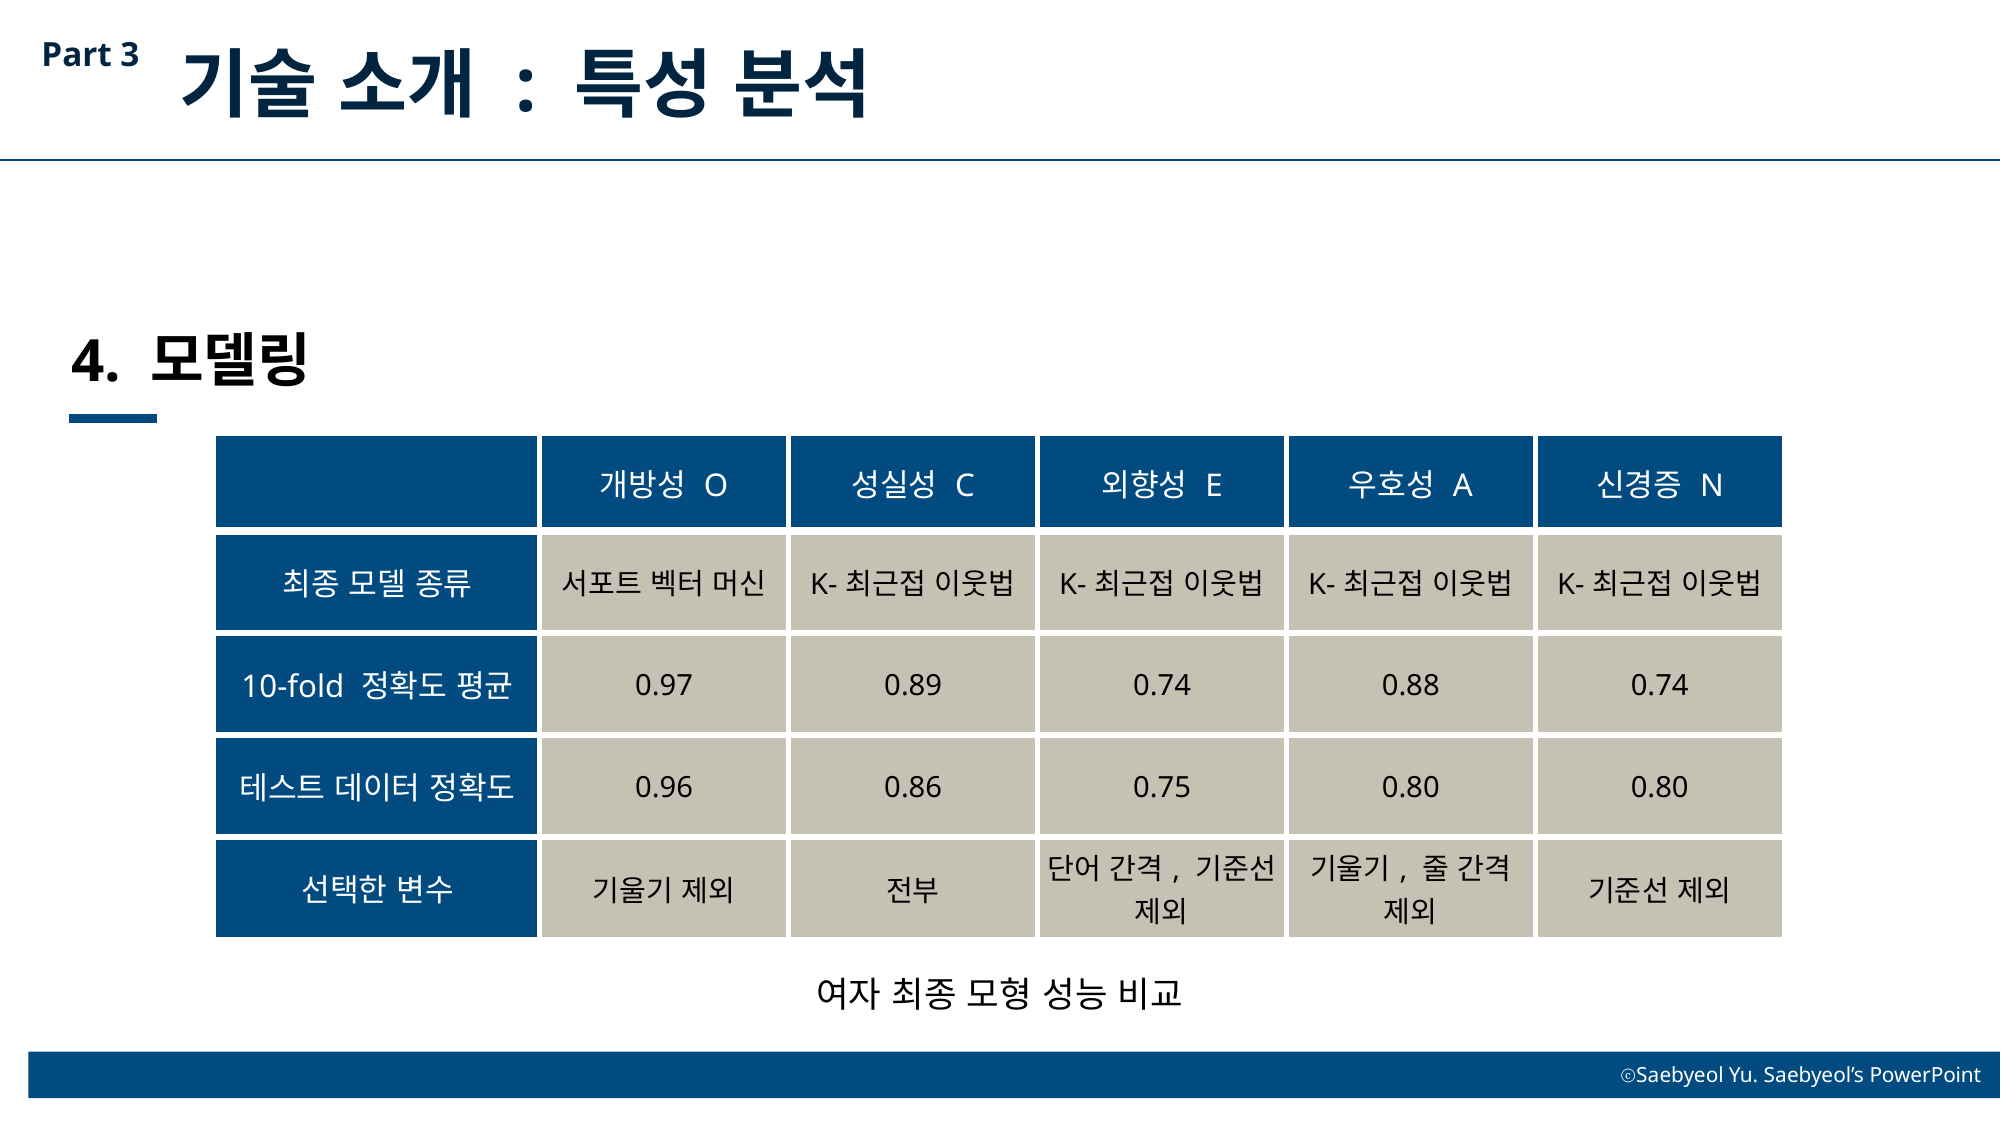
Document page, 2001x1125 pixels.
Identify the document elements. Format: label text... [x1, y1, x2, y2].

table_header 신경증 N [1538, 436, 1782, 527]
table_cell 0.96 [542, 738, 786, 834]
table_cell 기울기, 줄 간격 제외 [1289, 840, 1533, 937]
table_cell 10-fold 정확도 평균 [216, 636, 537, 732]
table_header 우호성 A [1289, 436, 1533, 527]
table_cell 0.74 [1040, 636, 1284, 732]
text_box 4. 모델링 [56, 315, 443, 401]
table_header 성실성 C [791, 436, 1035, 527]
table_cell 0.89 [791, 636, 1035, 732]
table_cell K-최근접 이웃법 [791, 535, 1035, 630]
table_cell 0.74 [1538, 636, 1782, 732]
table_cell K-최근접 이웃법 [1040, 535, 1284, 630]
table_cell 0.80 [1538, 738, 1782, 834]
table_cell 단어 간격, 기준선 제외 [1040, 840, 1284, 937]
table_cell 0.88 [1289, 636, 1533, 732]
table_cell 0.97 [542, 636, 786, 732]
table_cell K-최근접 이웃법 [1289, 535, 1533, 630]
table_cell 0.75 [1040, 738, 1284, 834]
table_cell 최종 모델 종류 [216, 535, 537, 630]
text_box 여자 최종 모형 성능 비교 [808, 964, 1192, 1023]
table_header 개방성 O [542, 436, 786, 527]
table_header 외향성 E [1040, 436, 1284, 527]
table_cell 0.80 [1289, 738, 1533, 834]
table_header [216, 436, 537, 527]
table_cell 기울기 제외 [542, 840, 786, 937]
table_cell 0.86 [791, 738, 1035, 834]
table_cell K-최근접 이웃법 [1538, 535, 1782, 630]
table_cell 서포트 벡터 머신 [542, 535, 786, 630]
text_box 기술 소개 : 특성 분석 [165, 28, 1000, 134]
table_cell 기준선 제외 [1538, 840, 1782, 937]
text_box Part 3 [26, 26, 165, 81]
table_cell 테스트 데이터 정확도 [216, 738, 537, 834]
table_cell 전부 [791, 840, 1035, 937]
table_cell 선택한 변수 [216, 840, 537, 937]
